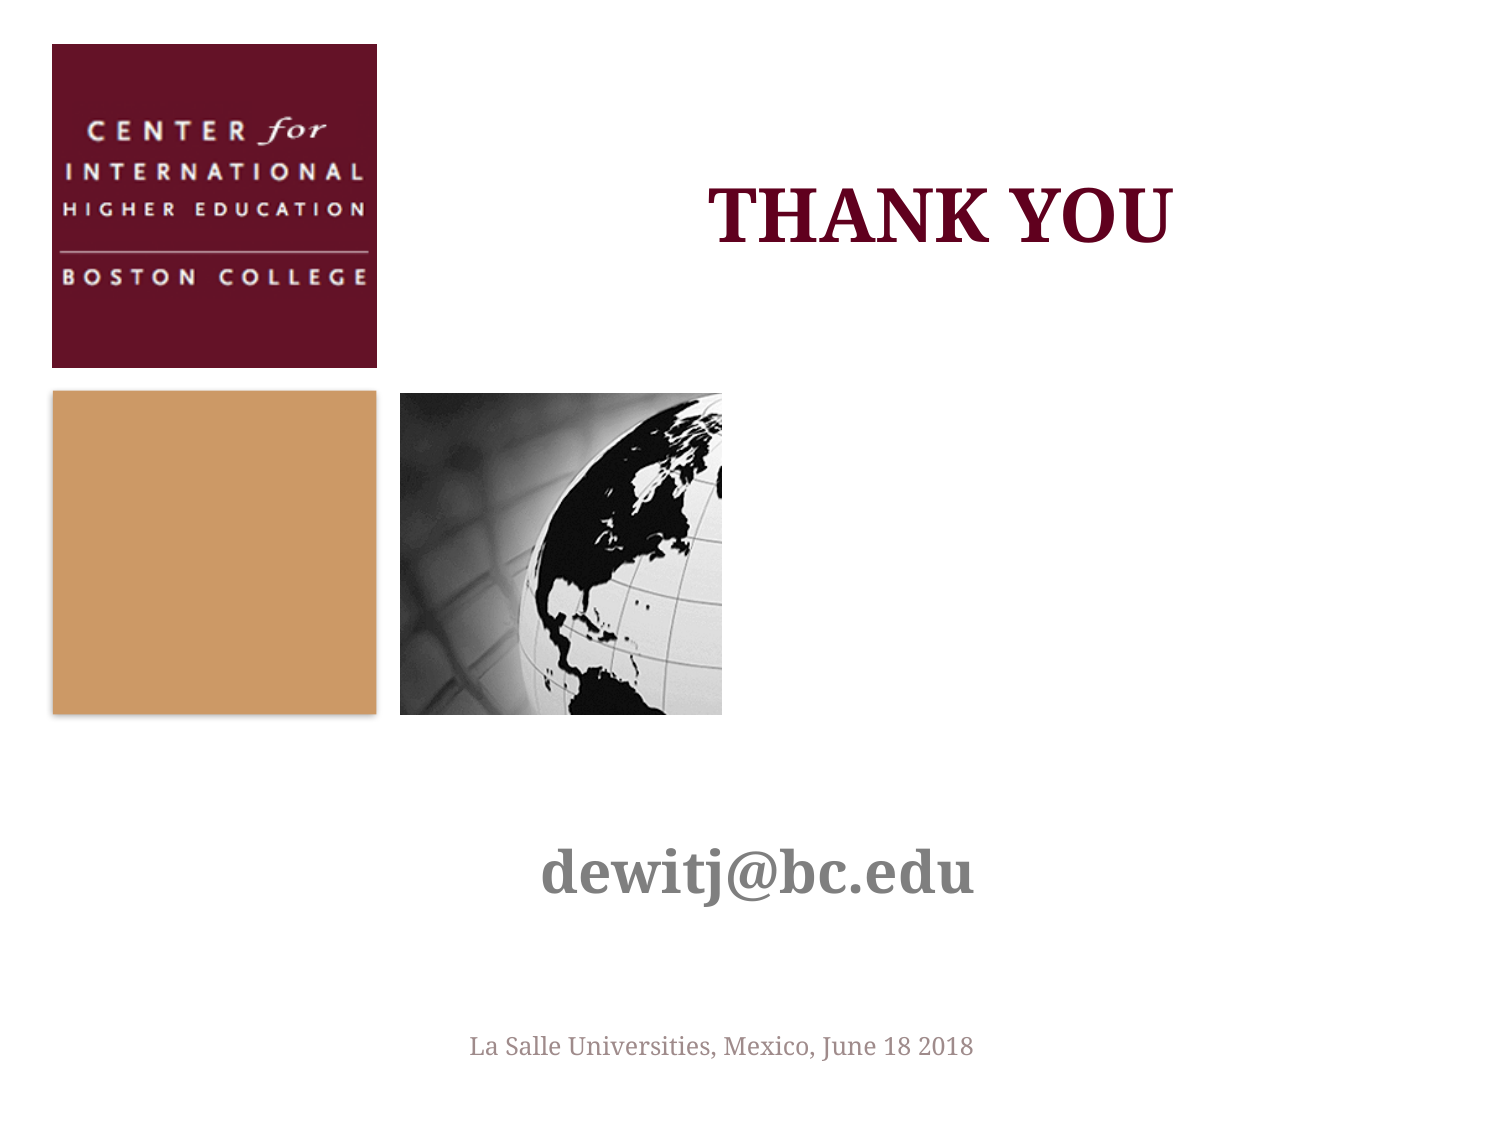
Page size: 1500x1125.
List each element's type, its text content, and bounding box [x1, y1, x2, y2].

picture [52, 44, 377, 368]
footer La Salle Universities, Mexico, June 18 2018 [400, 988, 1044, 1103]
picture [400, 399, 722, 715]
subtitle THANK YOU [400, 26, 1463, 399]
list dewitj@bc.edu [52, 776, 1463, 964]
